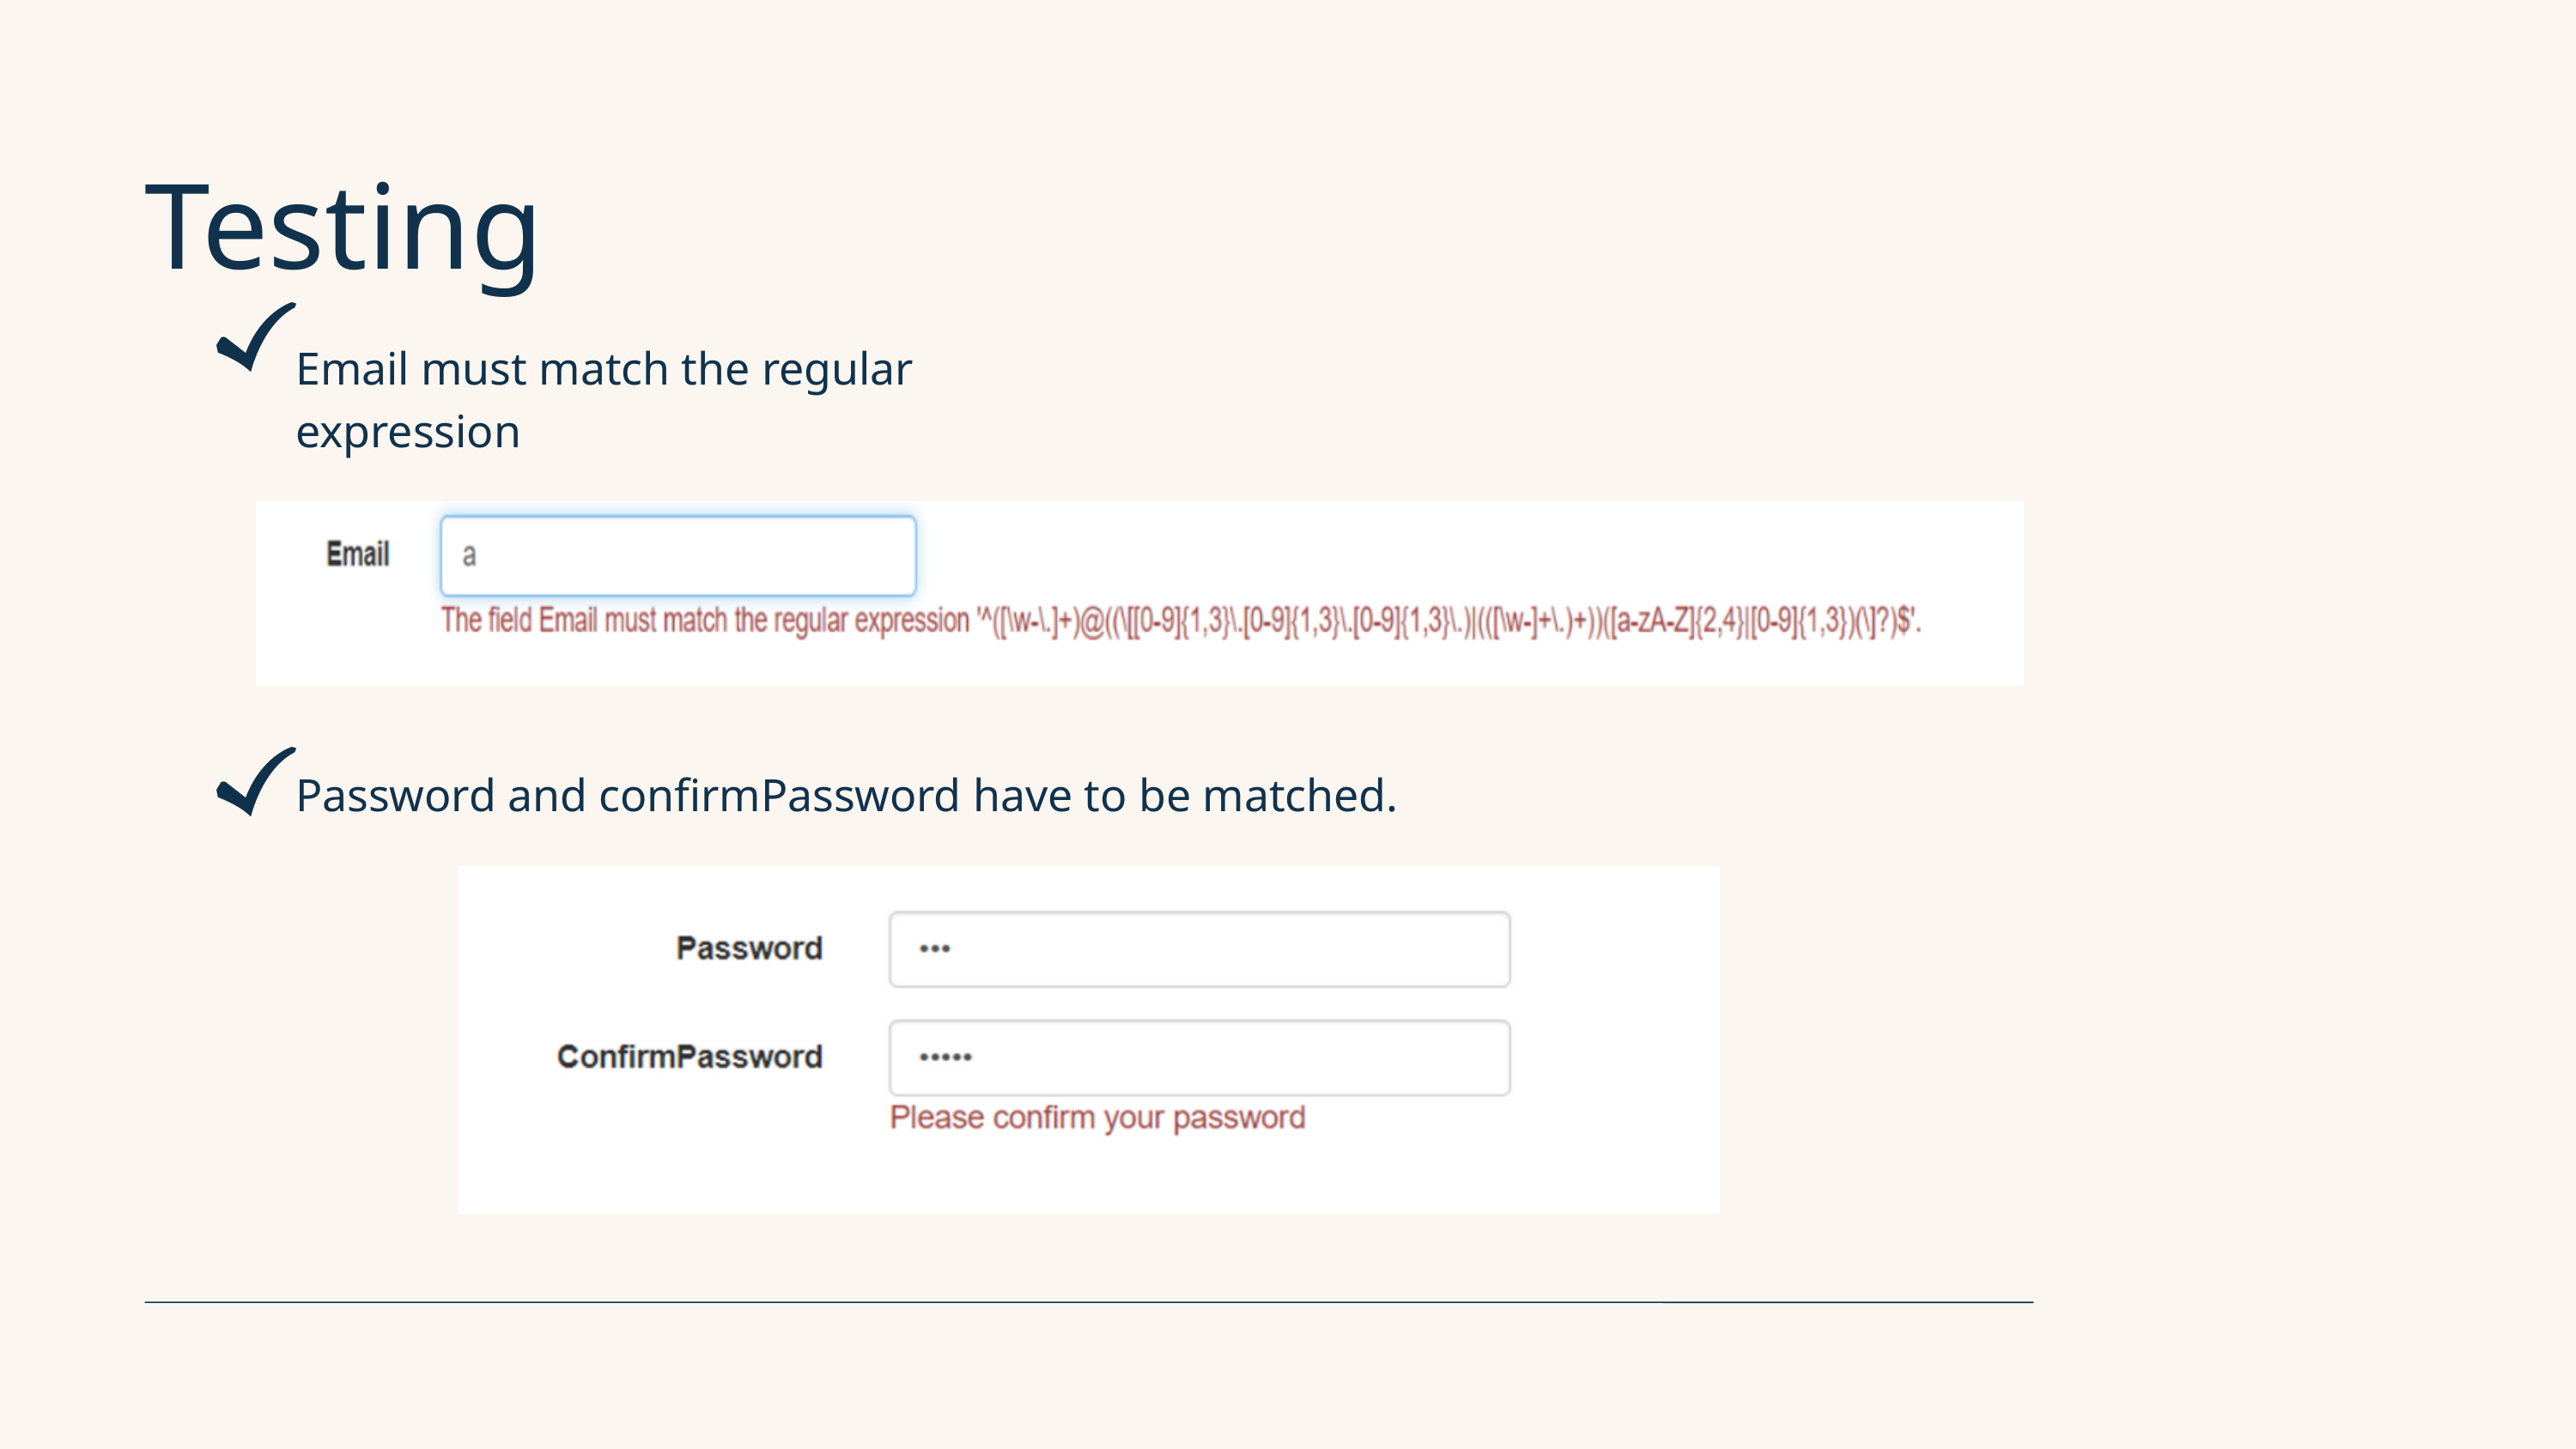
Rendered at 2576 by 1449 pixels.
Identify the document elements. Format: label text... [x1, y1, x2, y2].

text_box Email must match the regular expression [295, 331, 981, 458]
picture [216, 747, 296, 816]
picture [459, 866, 1721, 1215]
text_box Testing [144, 127, 1370, 293]
picture [255, 501, 2024, 687]
text_box Password and confirmPassword have to be matched. [299, 758, 1535, 821]
picture [216, 302, 296, 373]
